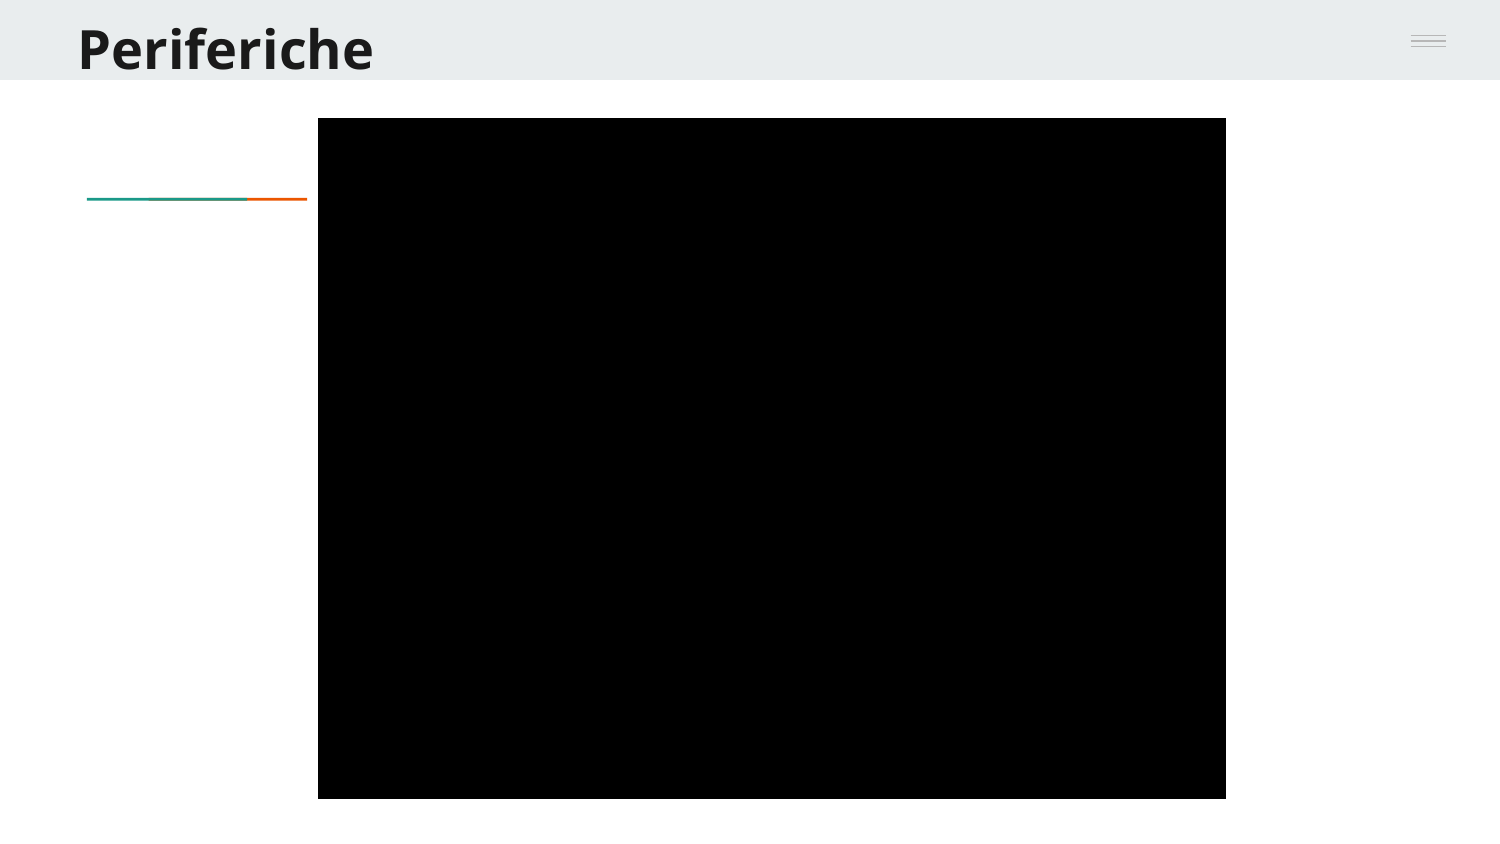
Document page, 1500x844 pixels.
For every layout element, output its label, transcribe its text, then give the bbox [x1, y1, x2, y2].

picture [318, 118, 1226, 799]
title Periferiche [62, 0, 1325, 88]
